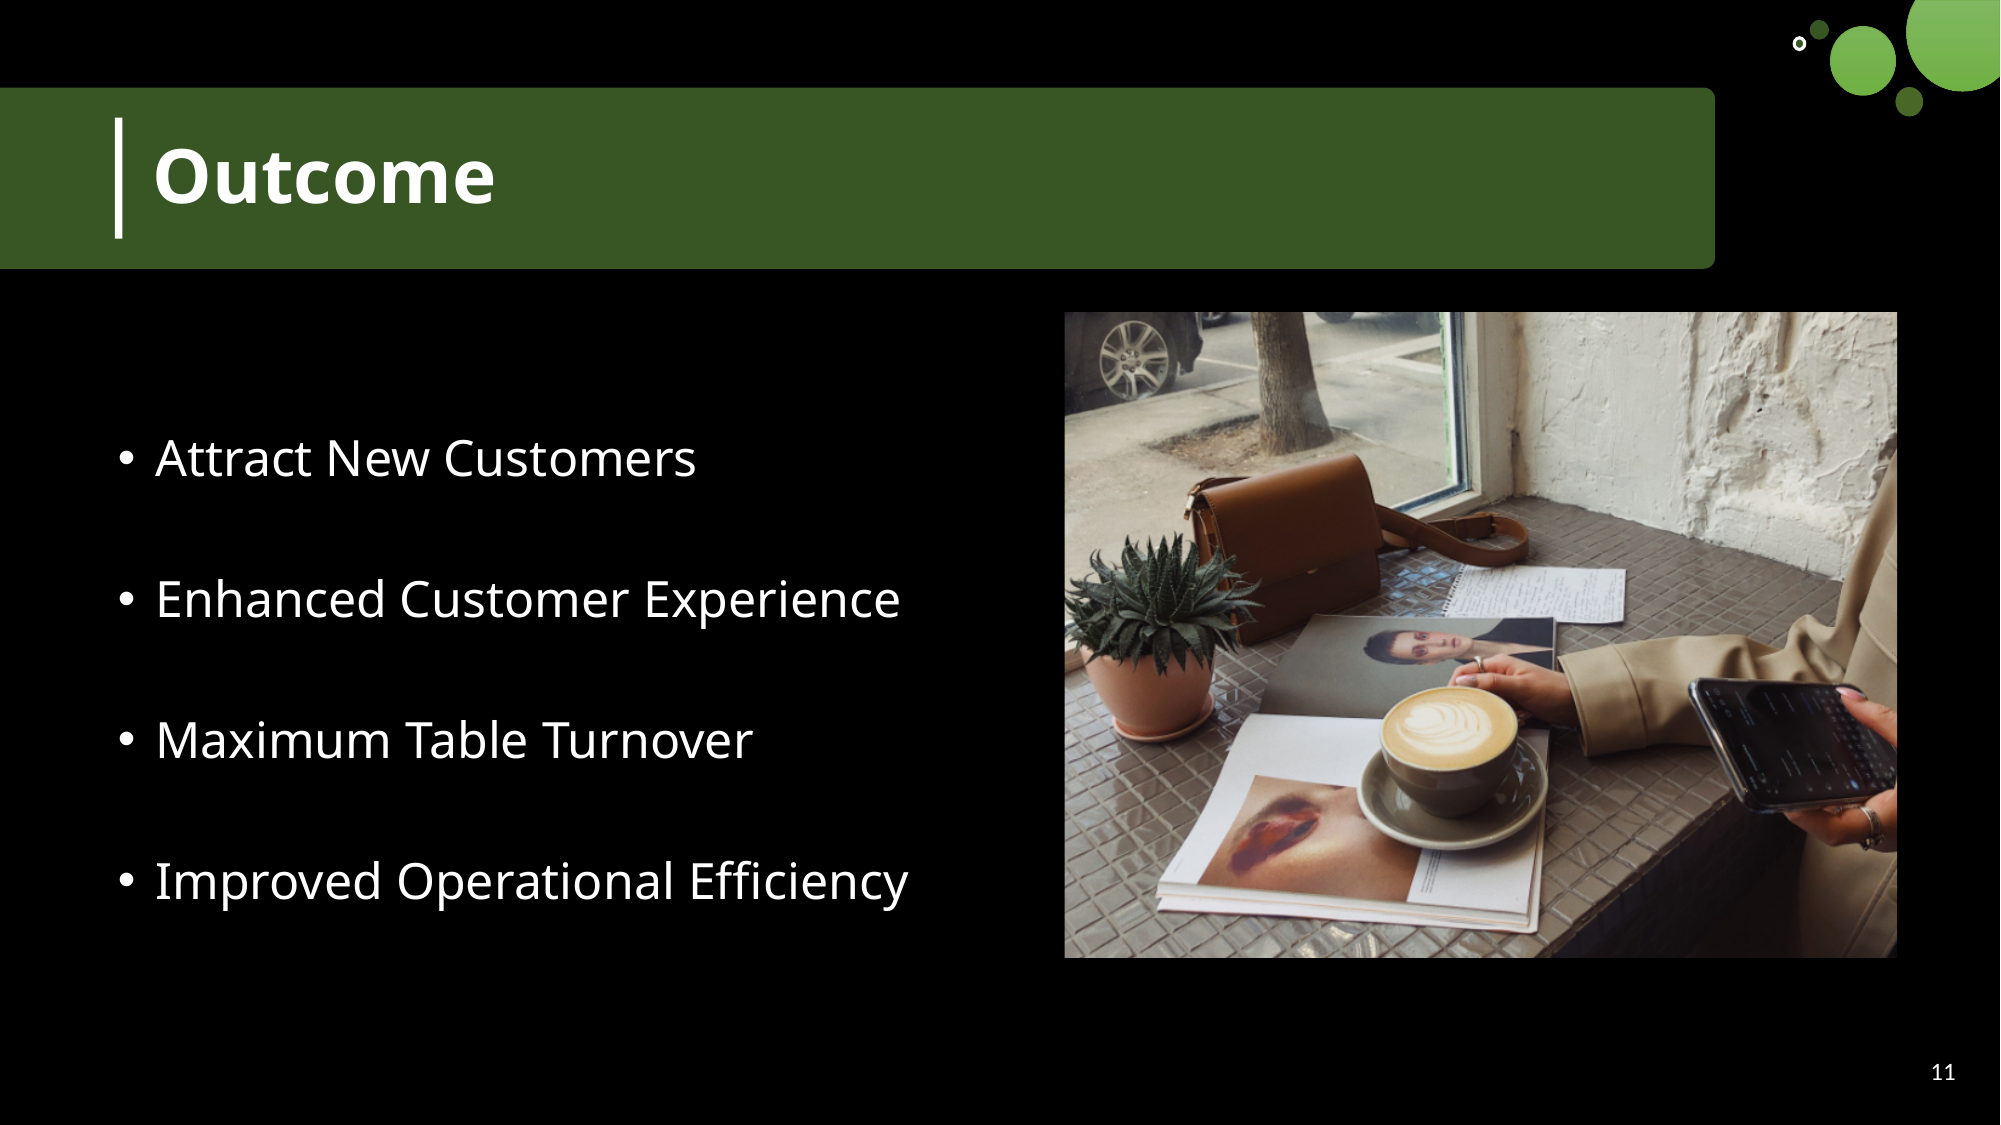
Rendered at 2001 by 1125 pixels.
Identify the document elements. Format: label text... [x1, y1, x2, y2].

list Attract New Customers Enhanced Customer Experience Maximum Table Turnover Improved Operational Efficiency [102, 359, 1064, 925]
slide_number 11 [1520, 1040, 1971, 1101]
picture [1064, 312, 1898, 959]
title Outcome [137, 117, 1716, 242]
